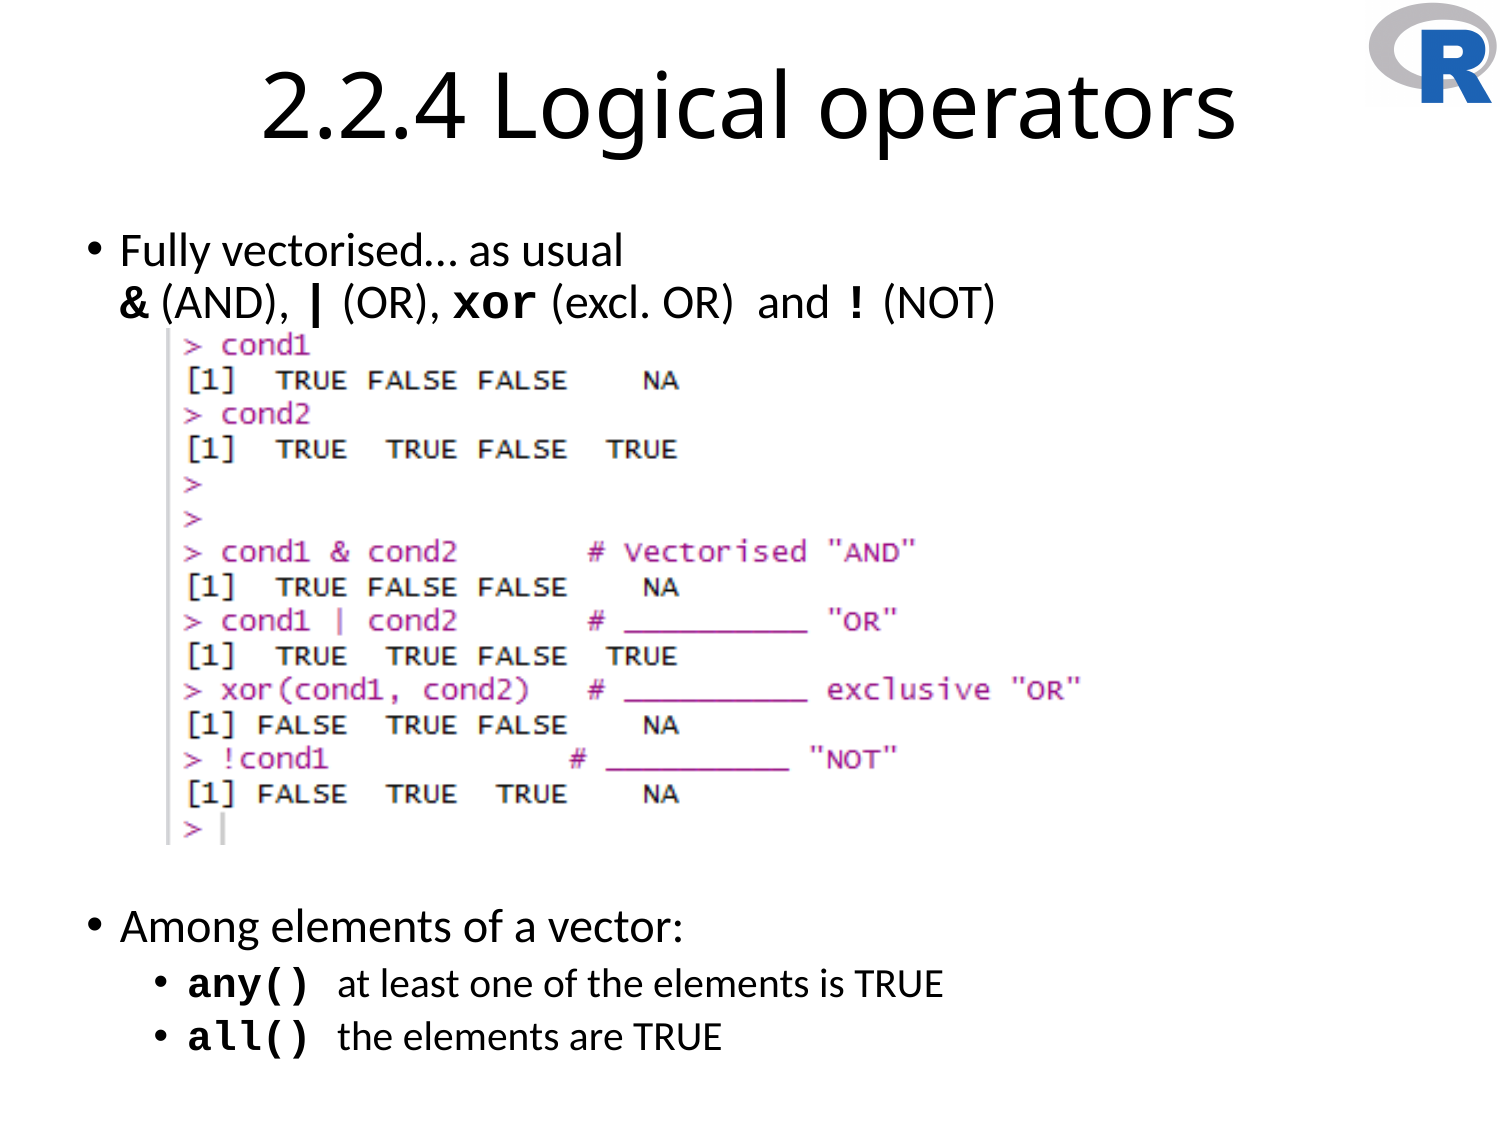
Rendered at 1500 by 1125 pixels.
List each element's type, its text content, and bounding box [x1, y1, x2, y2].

list Fully vectorised… as usual & (AND), | (OR), xor (excl. OR) and ! (NOT) Among elements of a vector: any() at least one of the elements is TRUE all() the elements are TRUE [71, 217, 1366, 1073]
title 2.2.4 Logical operators [0, 0, 1500, 218]
picture [166, 328, 1088, 845]
picture [1365, 0, 1500, 107]
